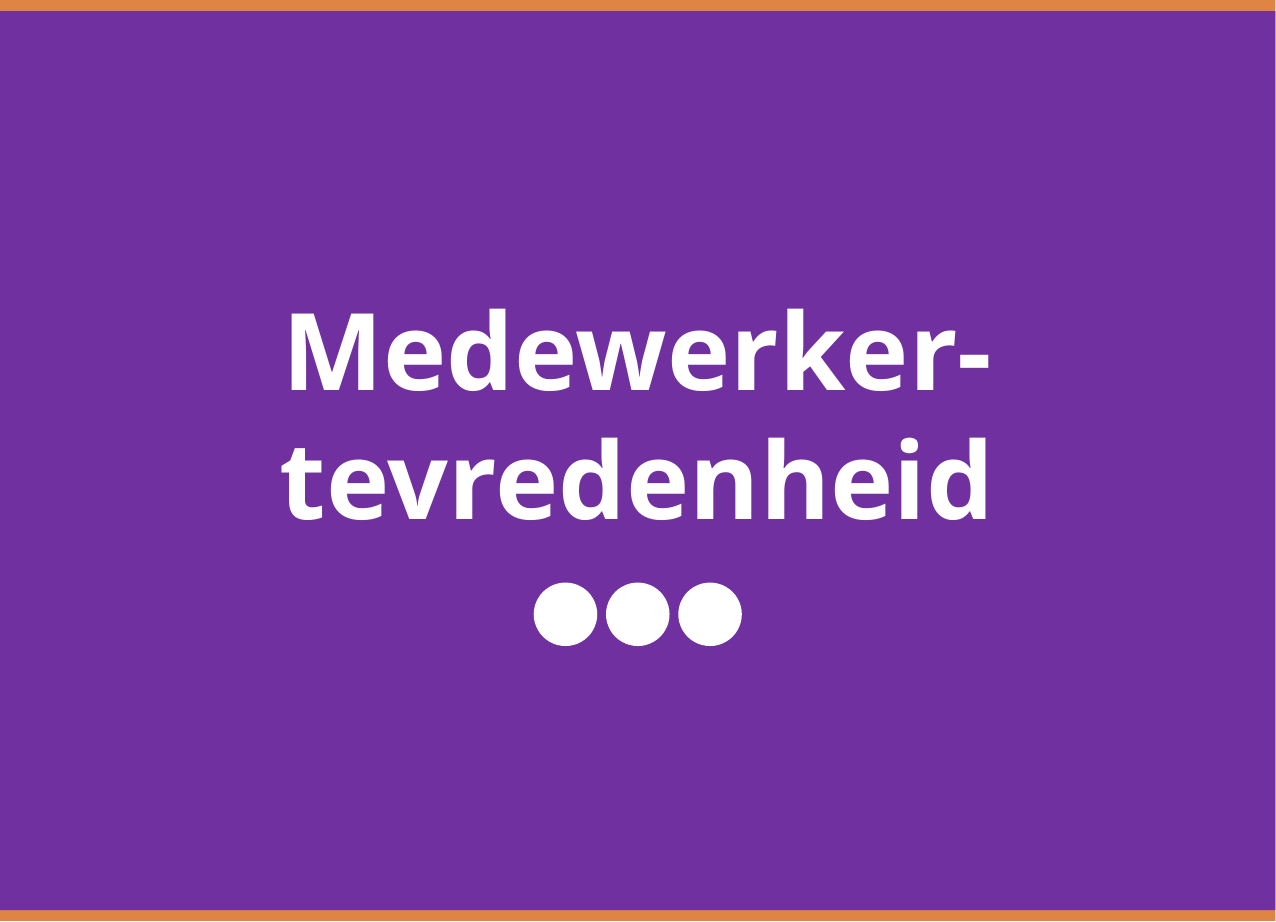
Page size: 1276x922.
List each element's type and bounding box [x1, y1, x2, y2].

text_box [148, 276, 1127, 646]
text_box [0, 10, 1276, 911]
